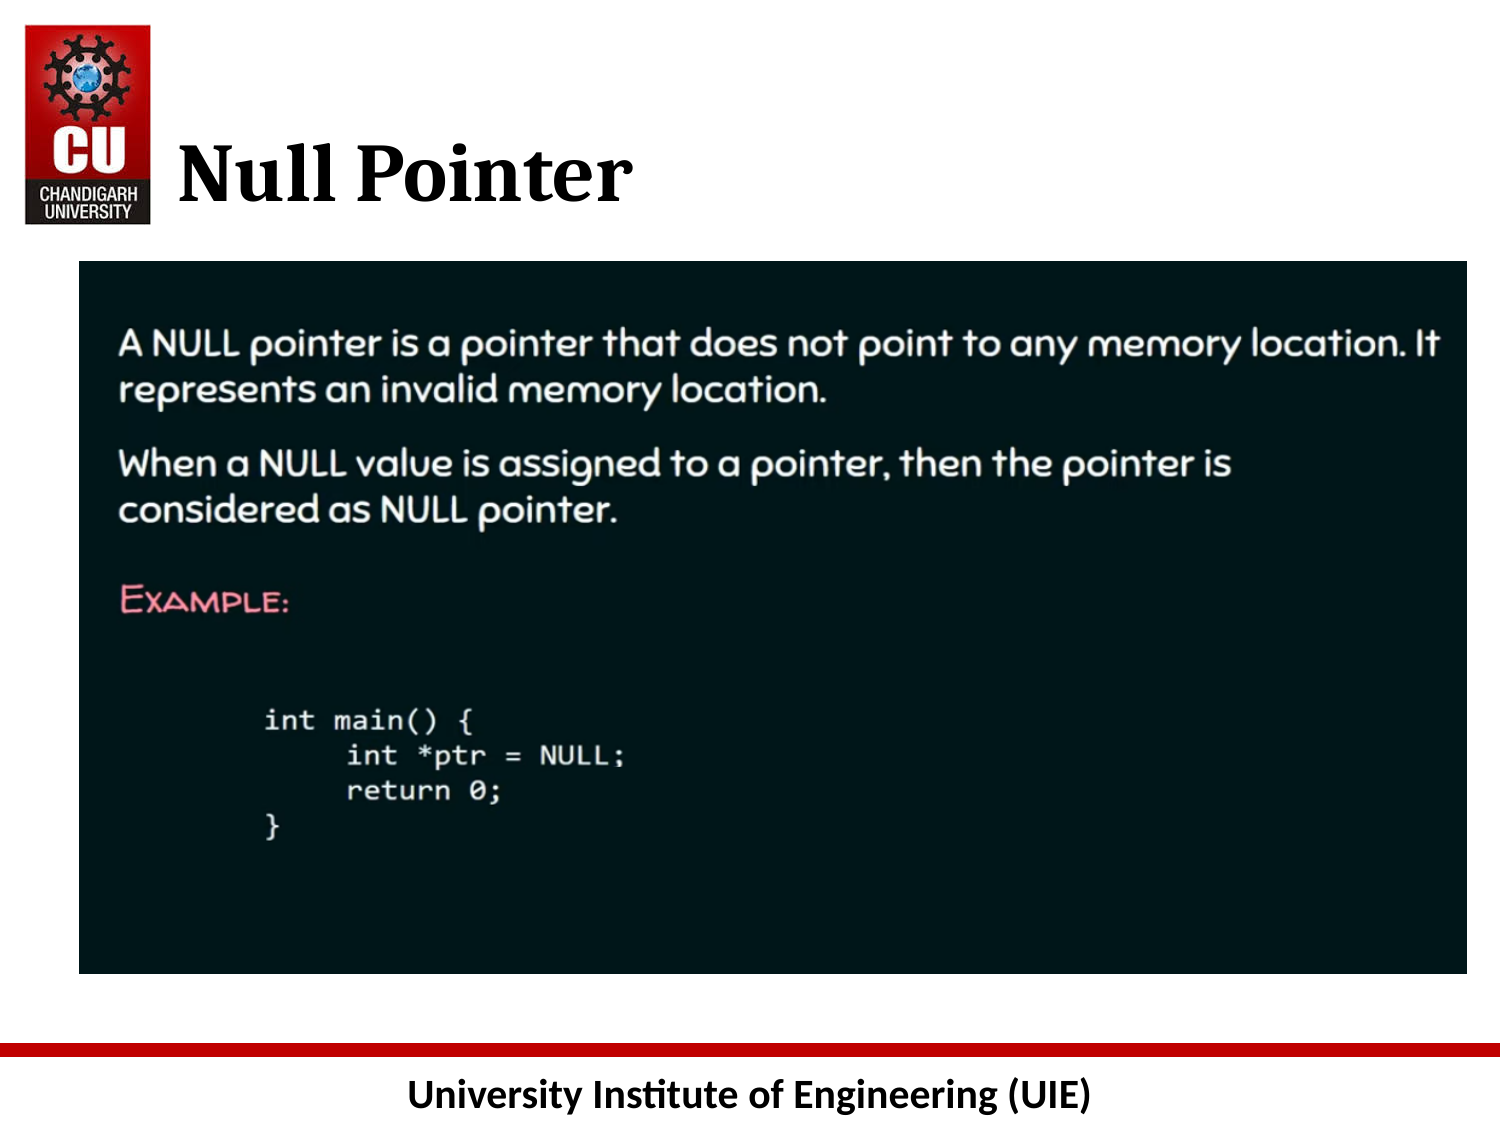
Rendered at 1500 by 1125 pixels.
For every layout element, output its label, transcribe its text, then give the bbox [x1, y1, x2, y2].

slide_number [1059, 1042, 1397, 1103]
picture [79, 261, 1467, 974]
picture [24, 24, 151, 225]
title Null Pointer [162, 121, 1457, 227]
